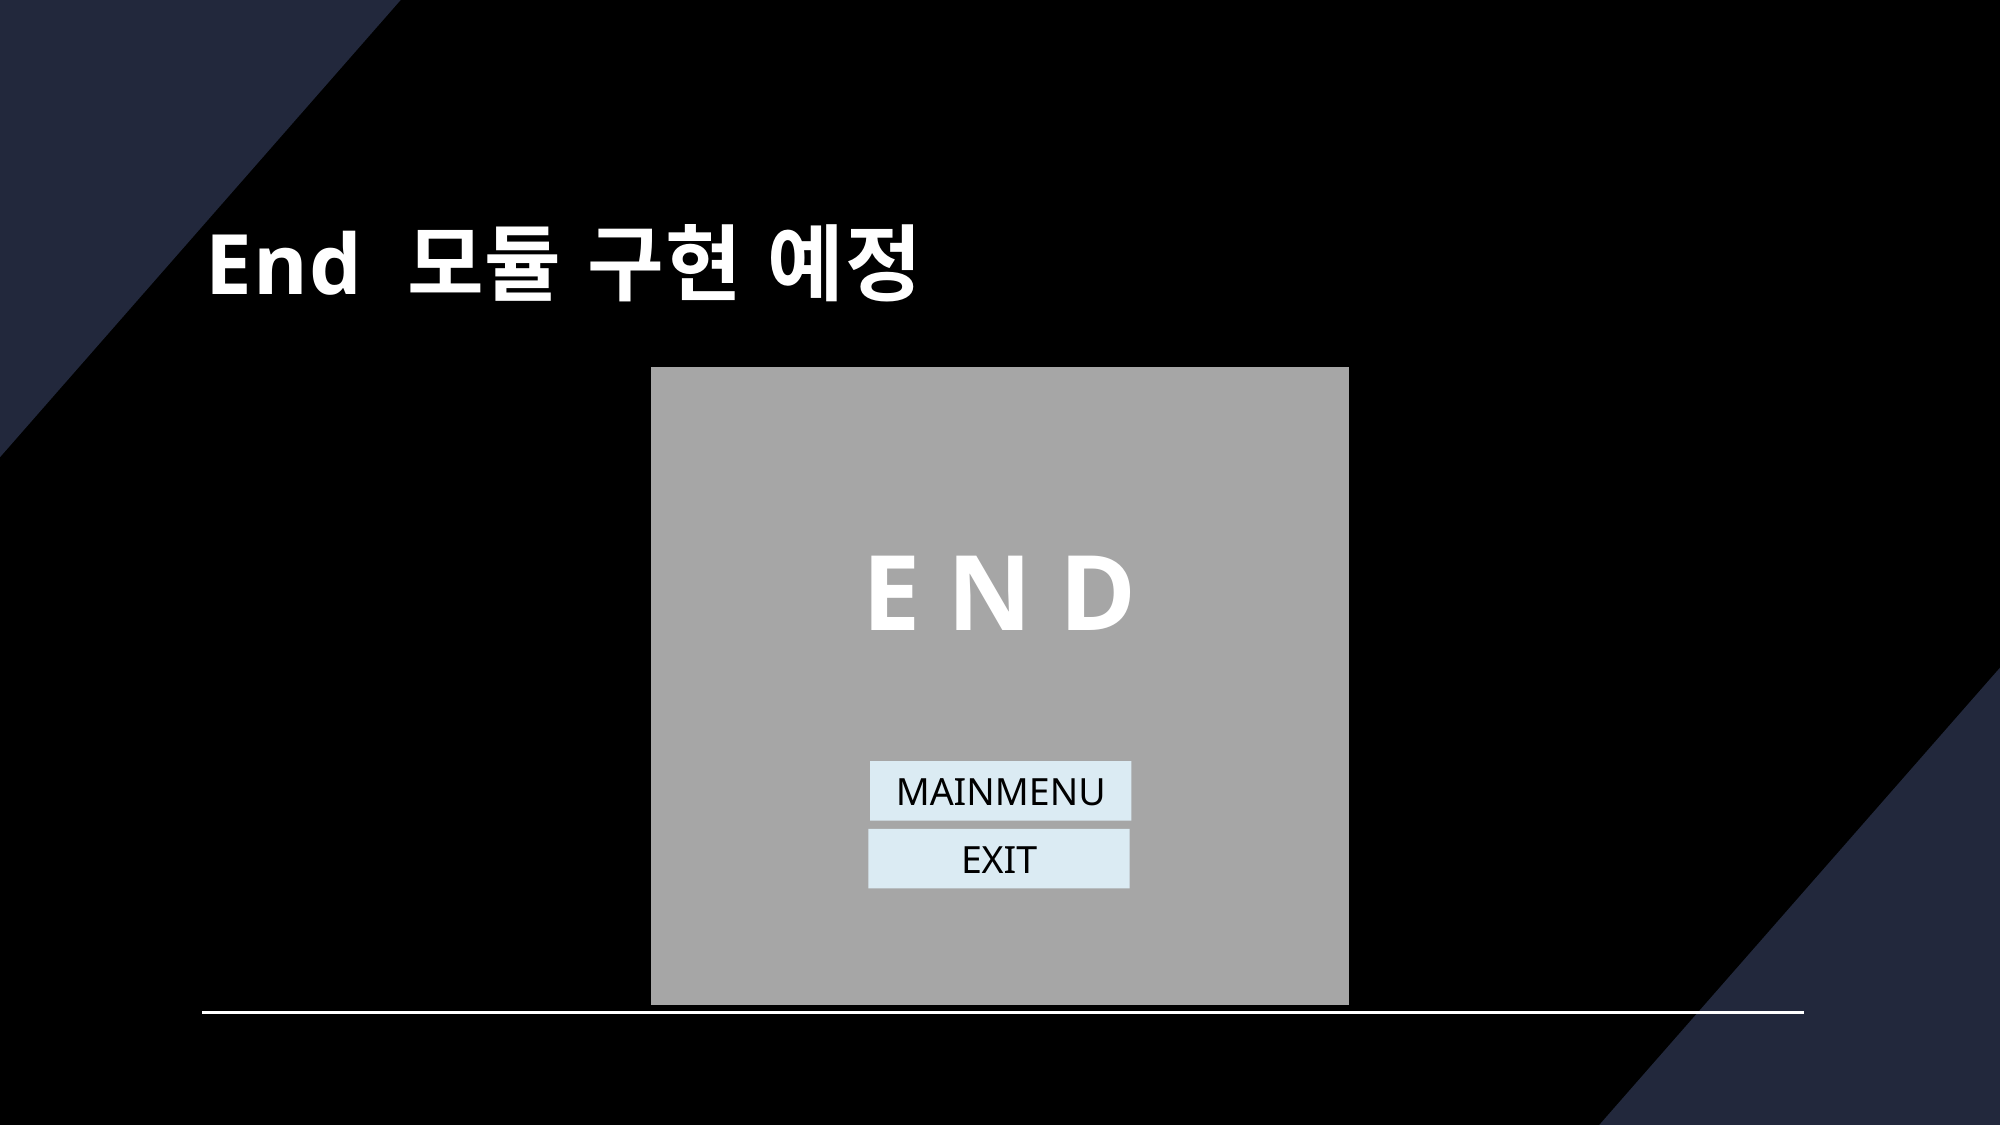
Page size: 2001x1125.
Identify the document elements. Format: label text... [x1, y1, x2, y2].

text_box EXIT [868, 828, 1130, 889]
text_box [649, 365, 1351, 1007]
title End 모듈 구현 예정 [187, 143, 1813, 367]
text_box MAINMENU [870, 761, 1132, 821]
text_box E N D [847, 518, 1152, 659]
